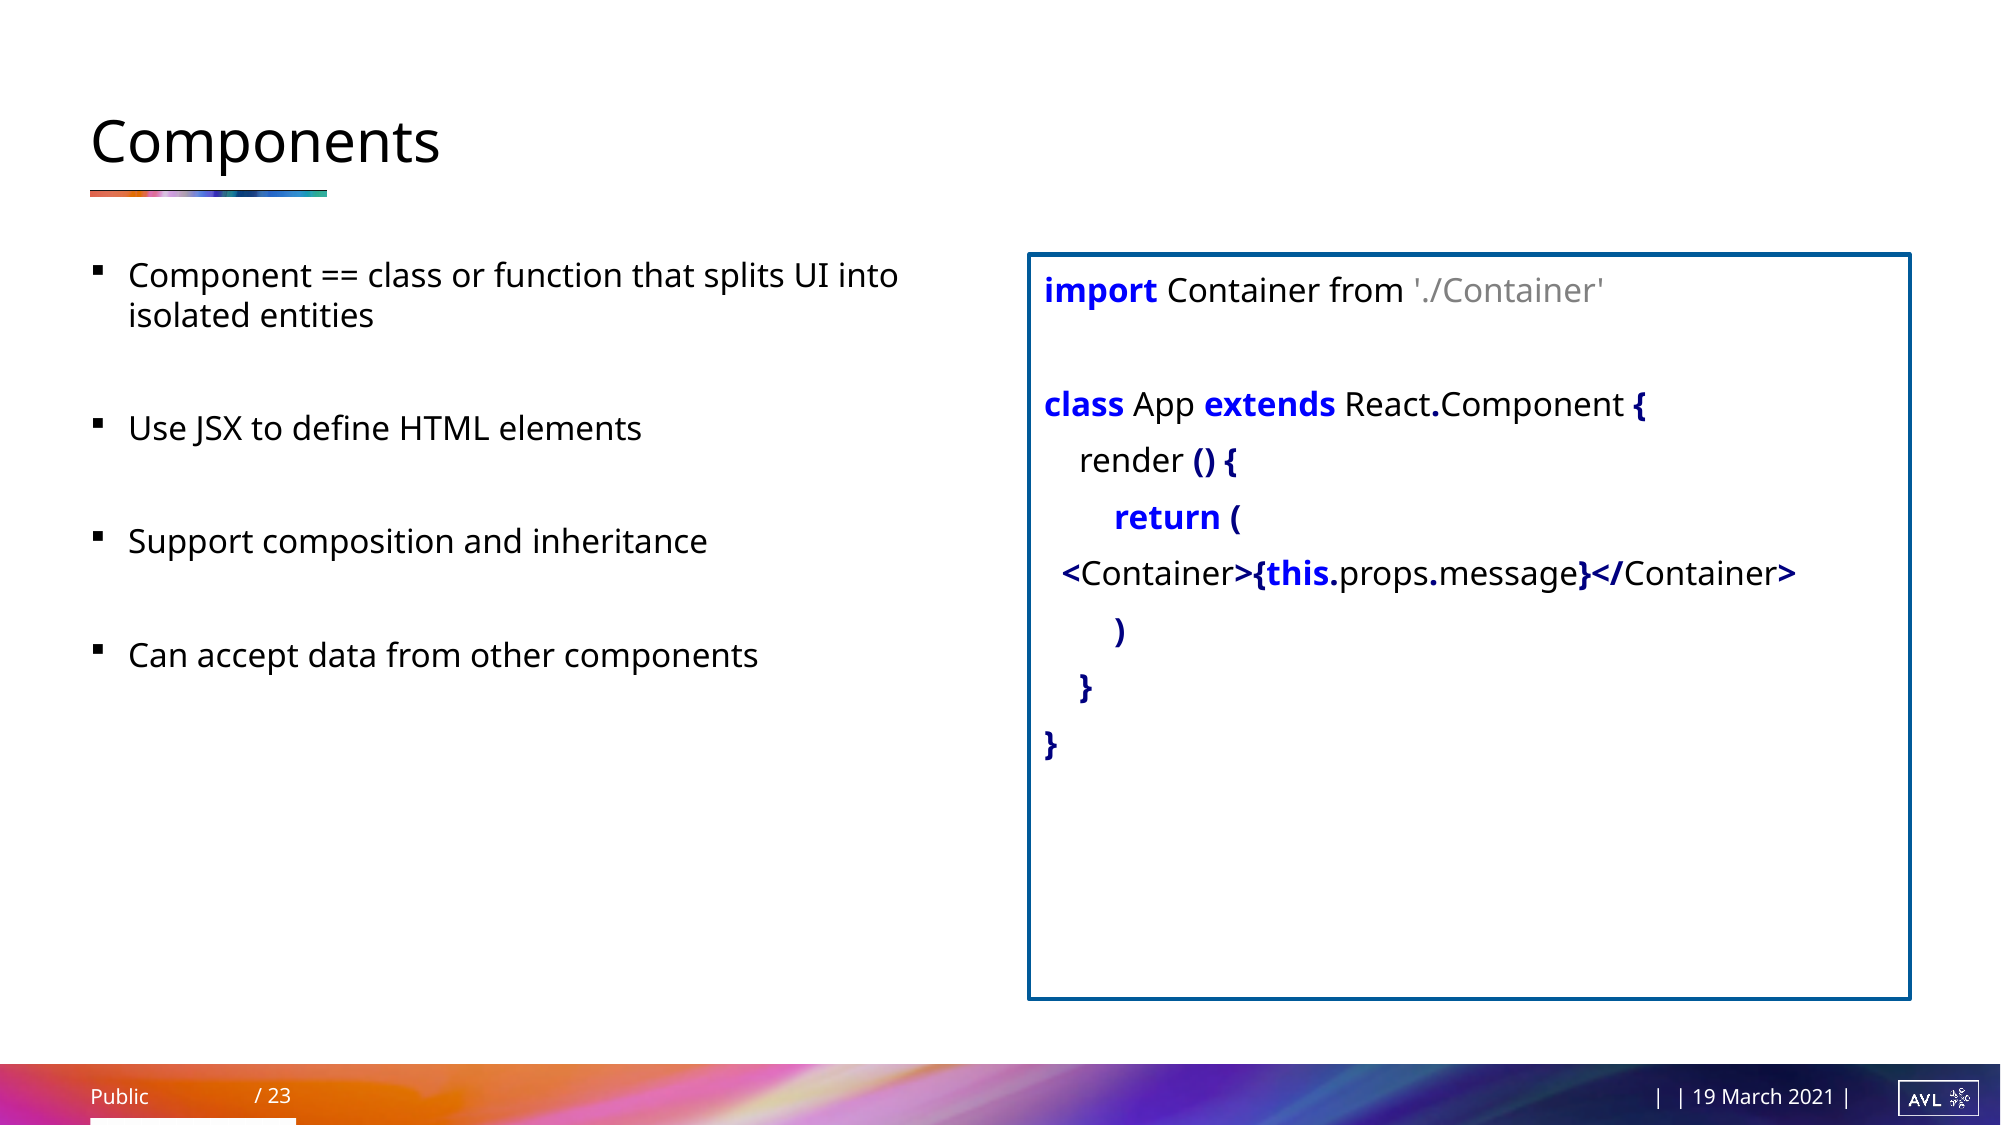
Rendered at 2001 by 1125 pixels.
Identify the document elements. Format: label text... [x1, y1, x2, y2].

title Components [90, 30, 1910, 175]
picture [90, 190, 327, 197]
picture [0, 1064, 2001, 1125]
list Component == class or function that splits UI into isolated entities Use JSX to define HTML elements Support composition and inheritance Can accept data from other components [90, 254, 971, 1000]
list import Container from './Container' class App extends React.Component { render () { return ( <Container>{this.props.message}</Container> ) } } [1027, 252, 1912, 1001]
